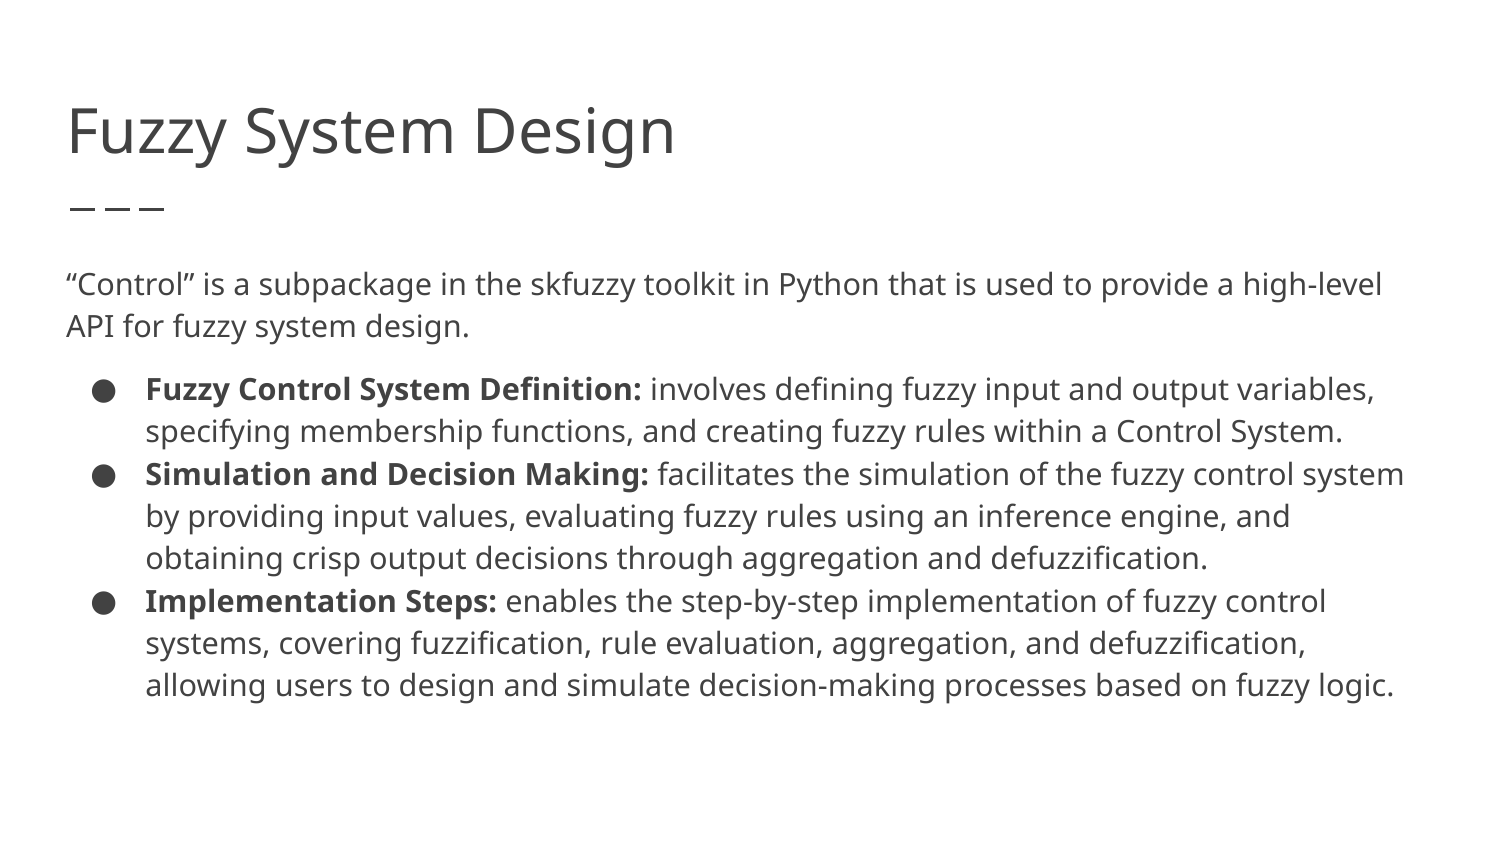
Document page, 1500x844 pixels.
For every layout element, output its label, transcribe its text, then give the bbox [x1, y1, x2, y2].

title Fuzzy System Design [51, 61, 1449, 182]
list “Control” is a subpackage in the skfuzzy toolkit in Python that is used to provide a high-level API for fuzzy system design. Fuzzy Control System Definition: involves defining fuzzy input and output variables, specifying membership functions, and creating fuzzy rules within a Control System. Simulation and Decision Making: facilitates the simulation of the fuzzy control system by providing input values, evaluating fuzzy rules using an inference engine, and obtaining crisp output decisions through aggregation and defuzzification. Implementation Steps: enables the step-by-step implementation of fuzzy control systems, covering fuzzification, rule evaluation, aggregation, and defuzzification, allowing users to design and simulate decision-making processes based on fuzzy logic. [51, 244, 1449, 753]
